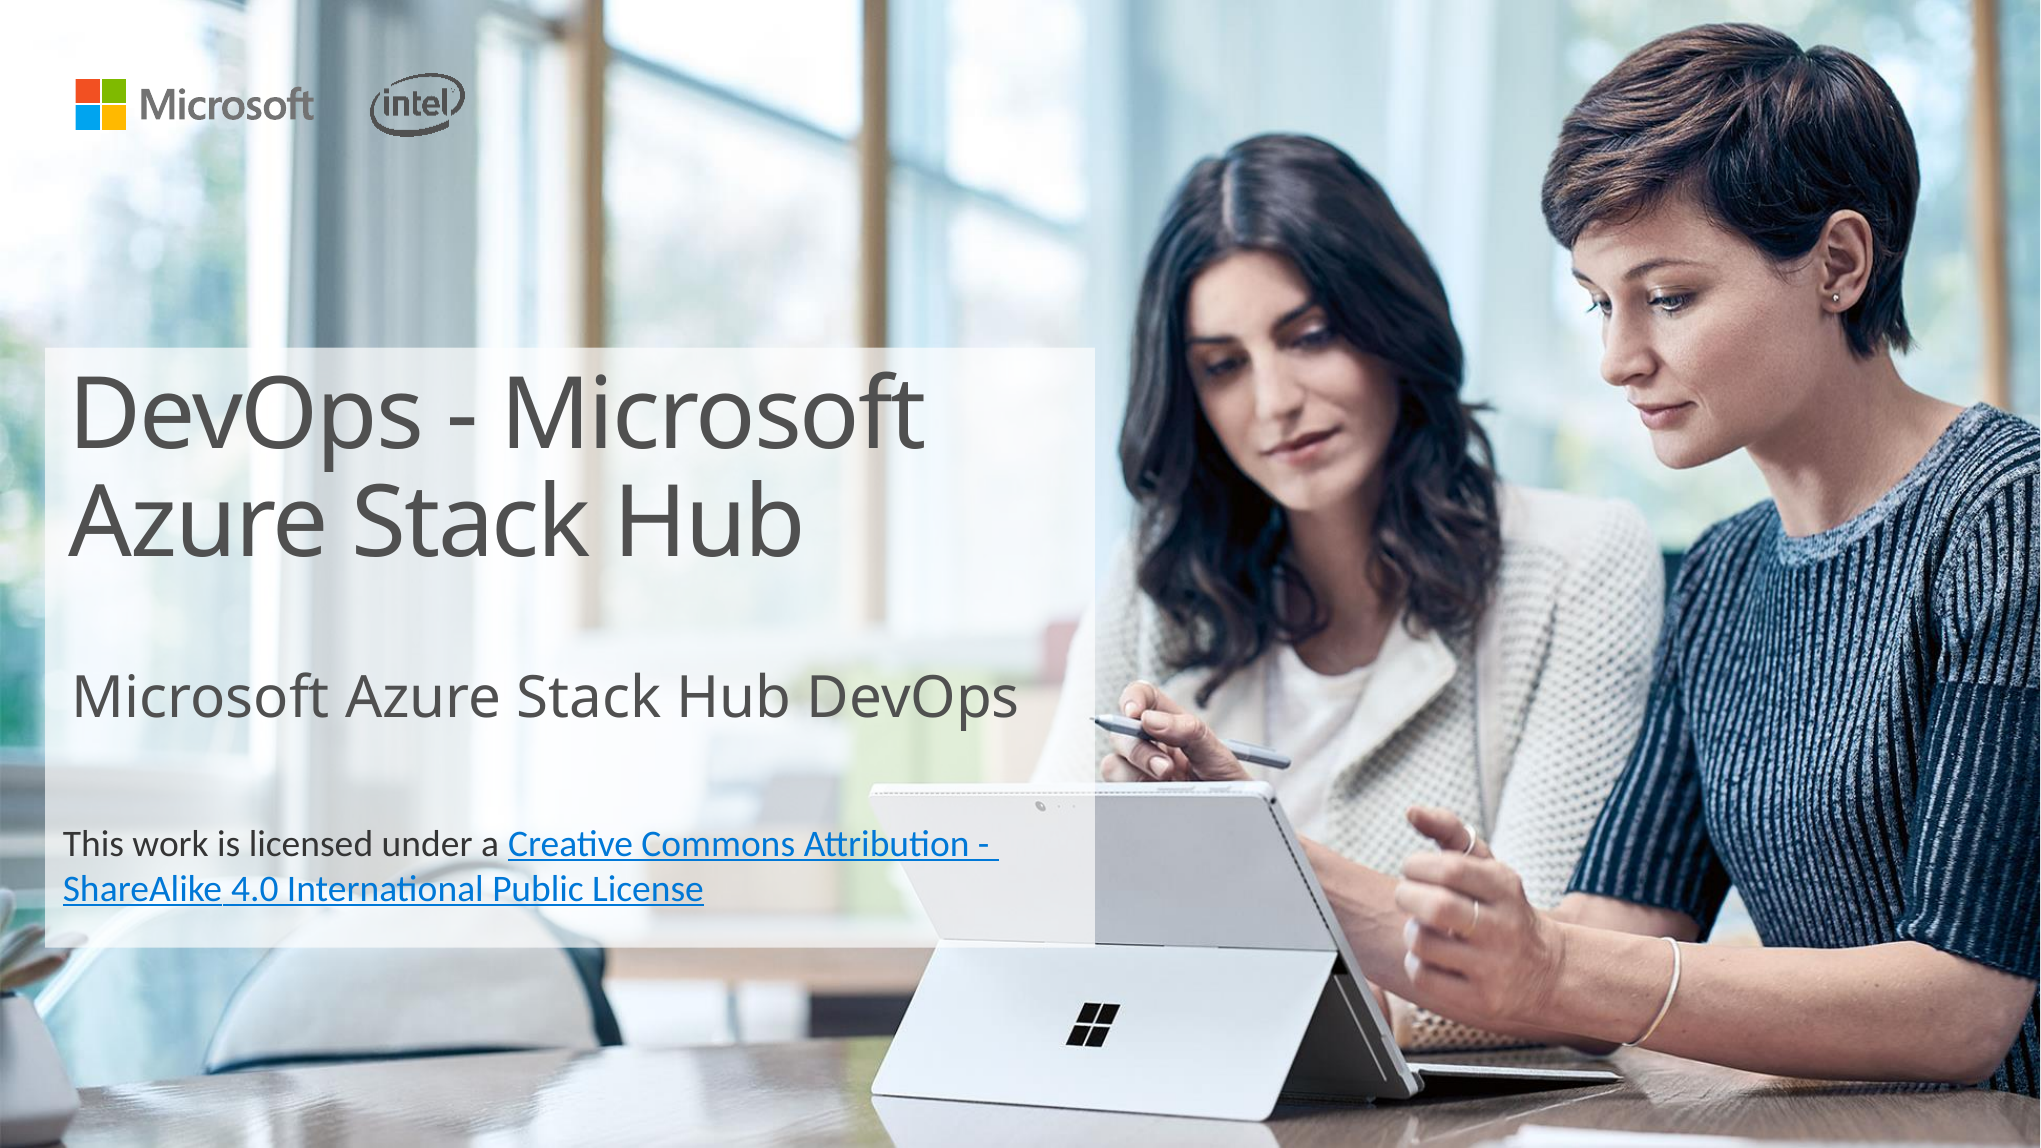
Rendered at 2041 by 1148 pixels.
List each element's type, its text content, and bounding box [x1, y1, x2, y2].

text_box This work is licensed under a Creative Commons Attribution - ShareAlike 4.0 International Public License [48, 811, 1068, 916]
title DevOps - Microsoft Azure Stack Hub [45, 347, 1096, 648]
picture [0, 0, 2041, 1148]
list Microsoft Azure Stack Hub DevOps [44, 648, 1095, 1148]
